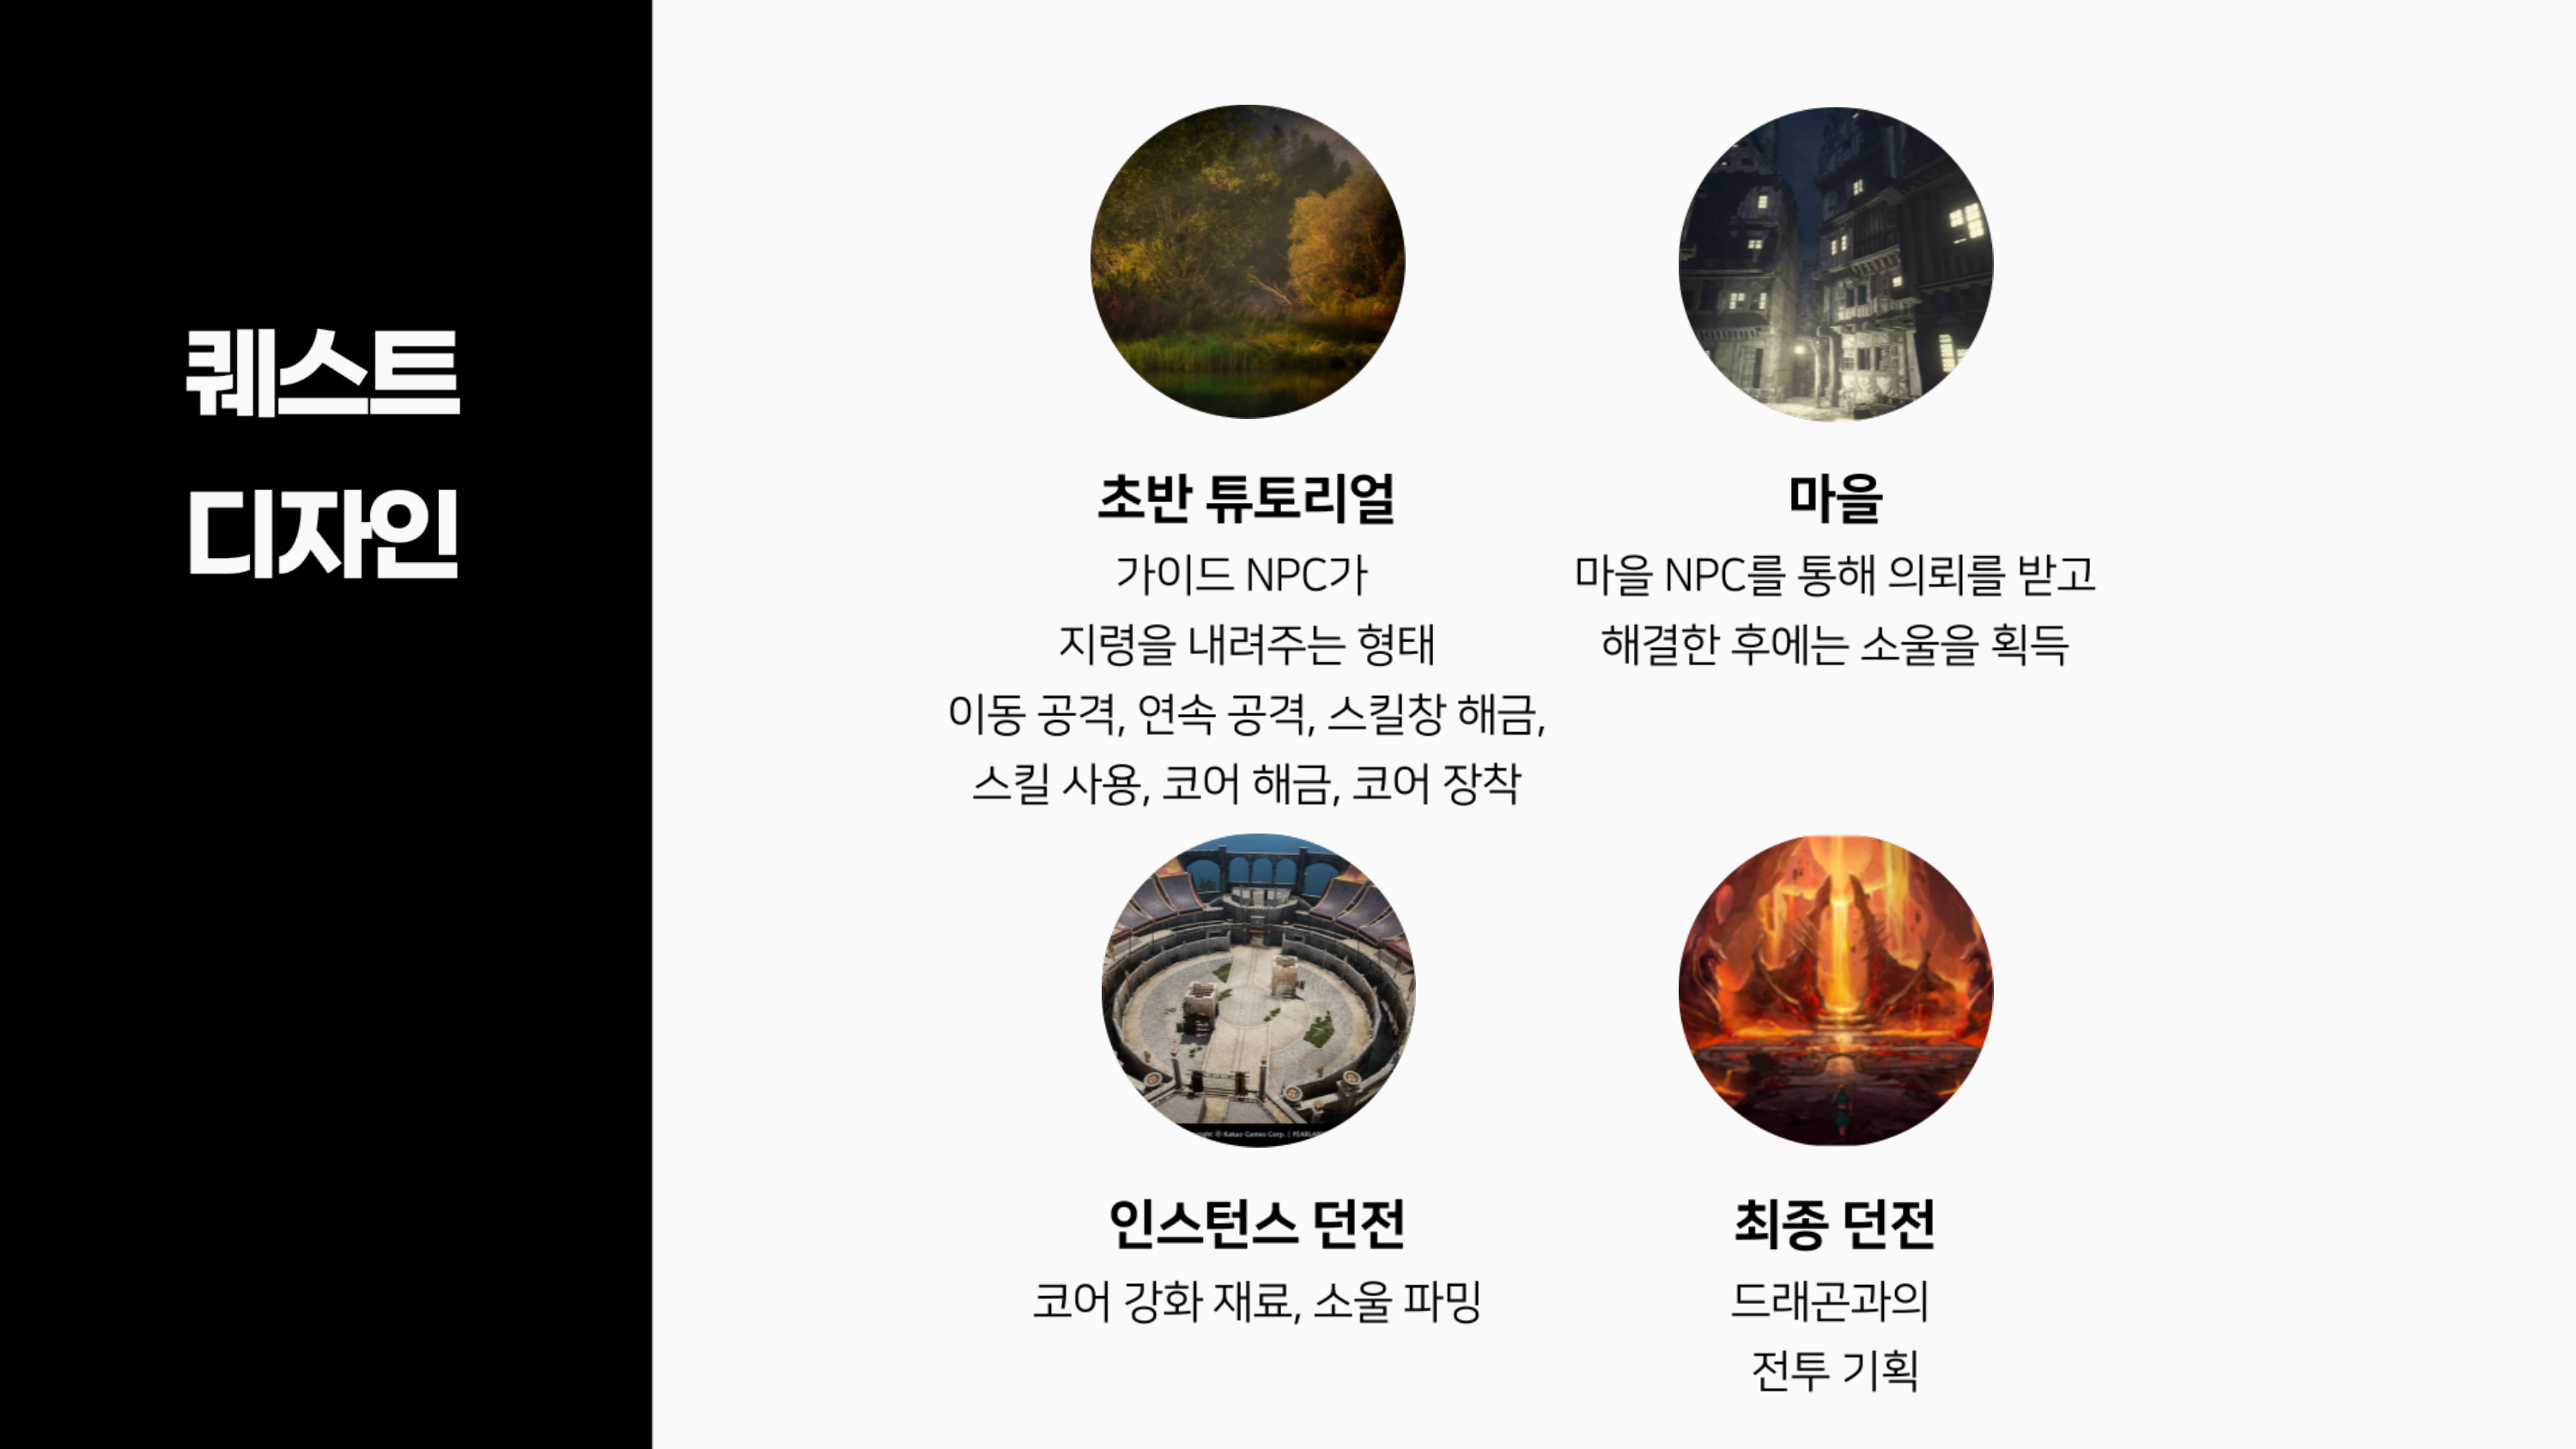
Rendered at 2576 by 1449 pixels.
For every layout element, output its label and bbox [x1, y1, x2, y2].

picture [927, 456, 2123, 828]
text_box [1679, 834, 1994, 1149]
picture [113, 295, 522, 627]
text_box [1101, 834, 1416, 1149]
picture [996, 1182, 1500, 1345]
text_box [0, 0, 653, 1449]
picture [1574, 1182, 1964, 1413]
text_box [1679, 107, 1994, 422]
text_box [1091, 104, 1406, 419]
